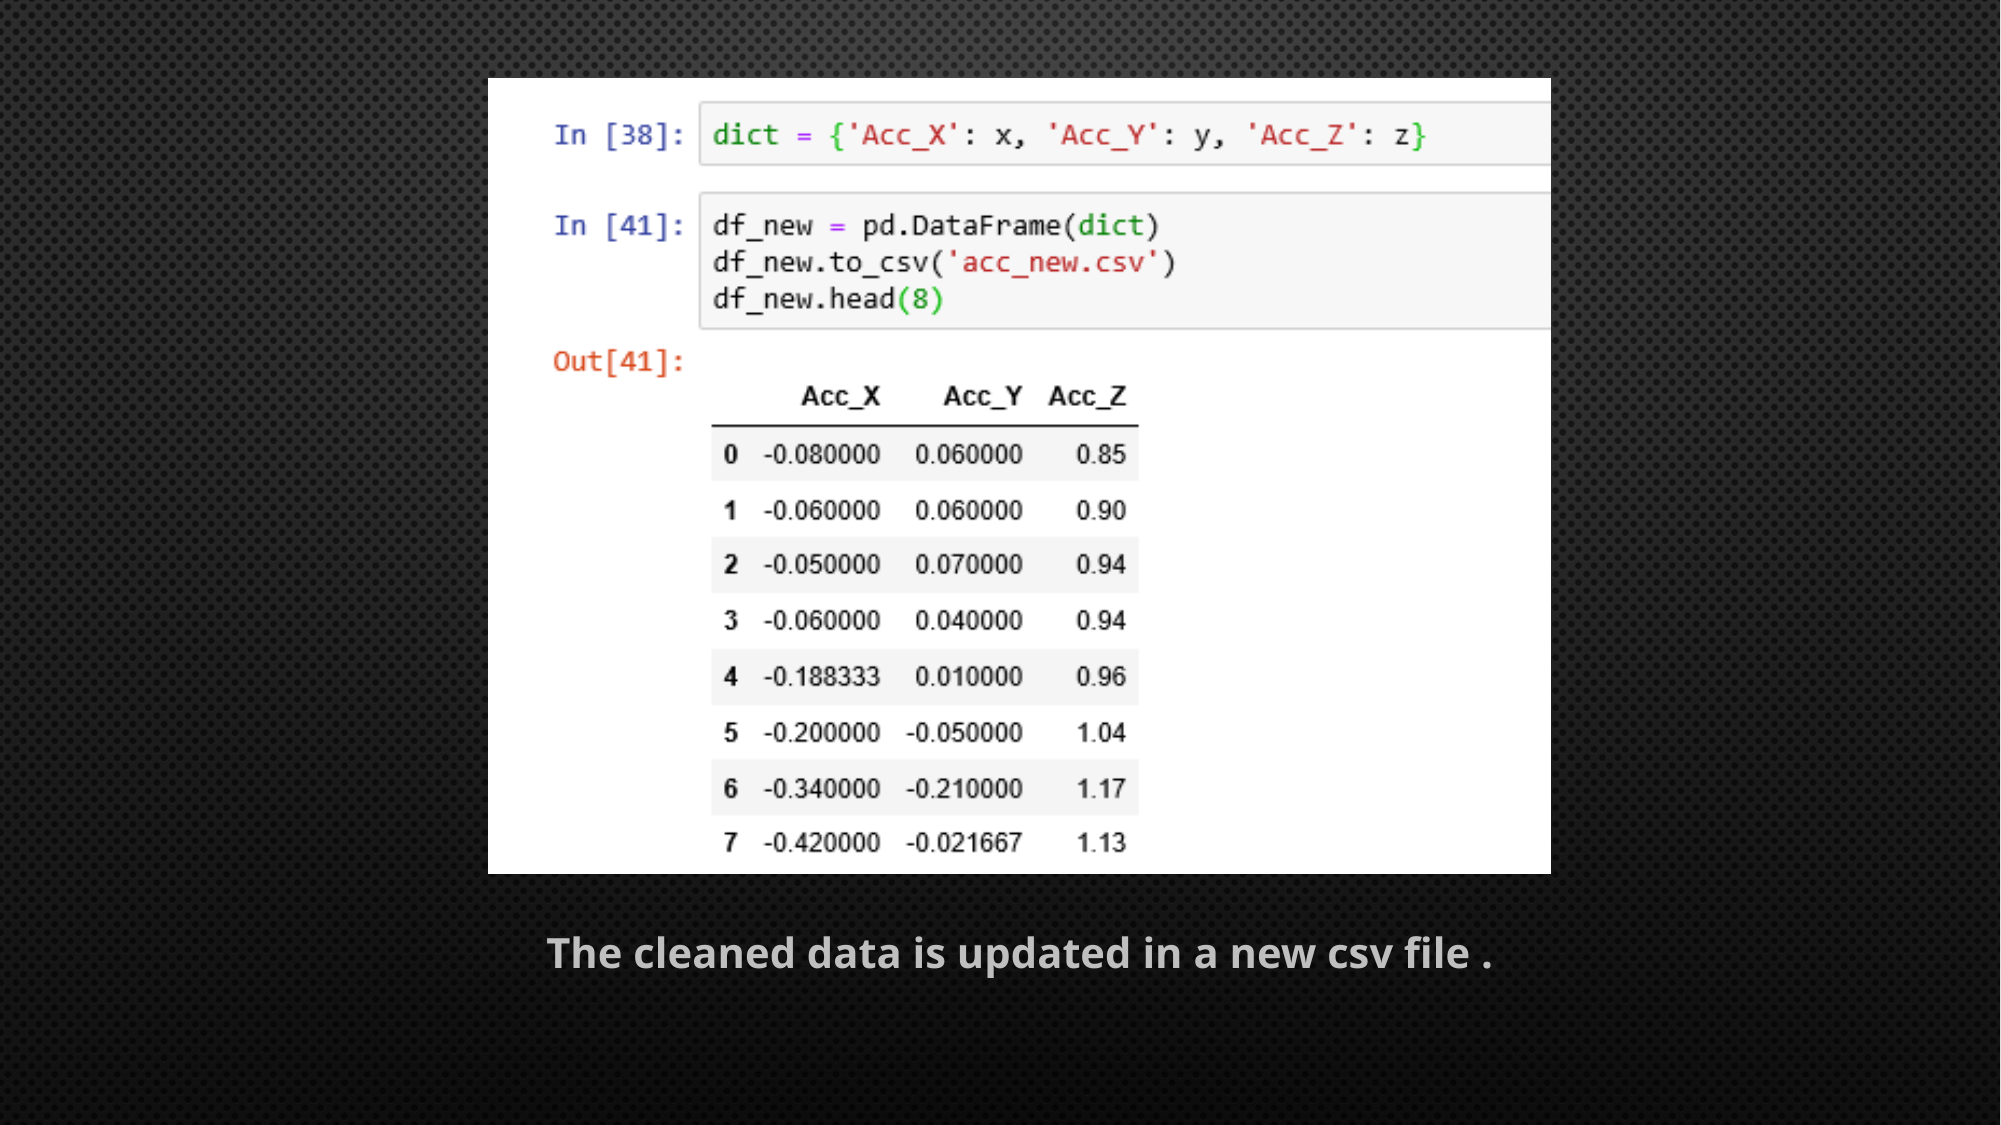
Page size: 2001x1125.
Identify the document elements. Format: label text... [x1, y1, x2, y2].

picture [488, 77, 1551, 874]
text_box The cleaned data is updated in a new csv file . [531, 912, 1572, 1014]
